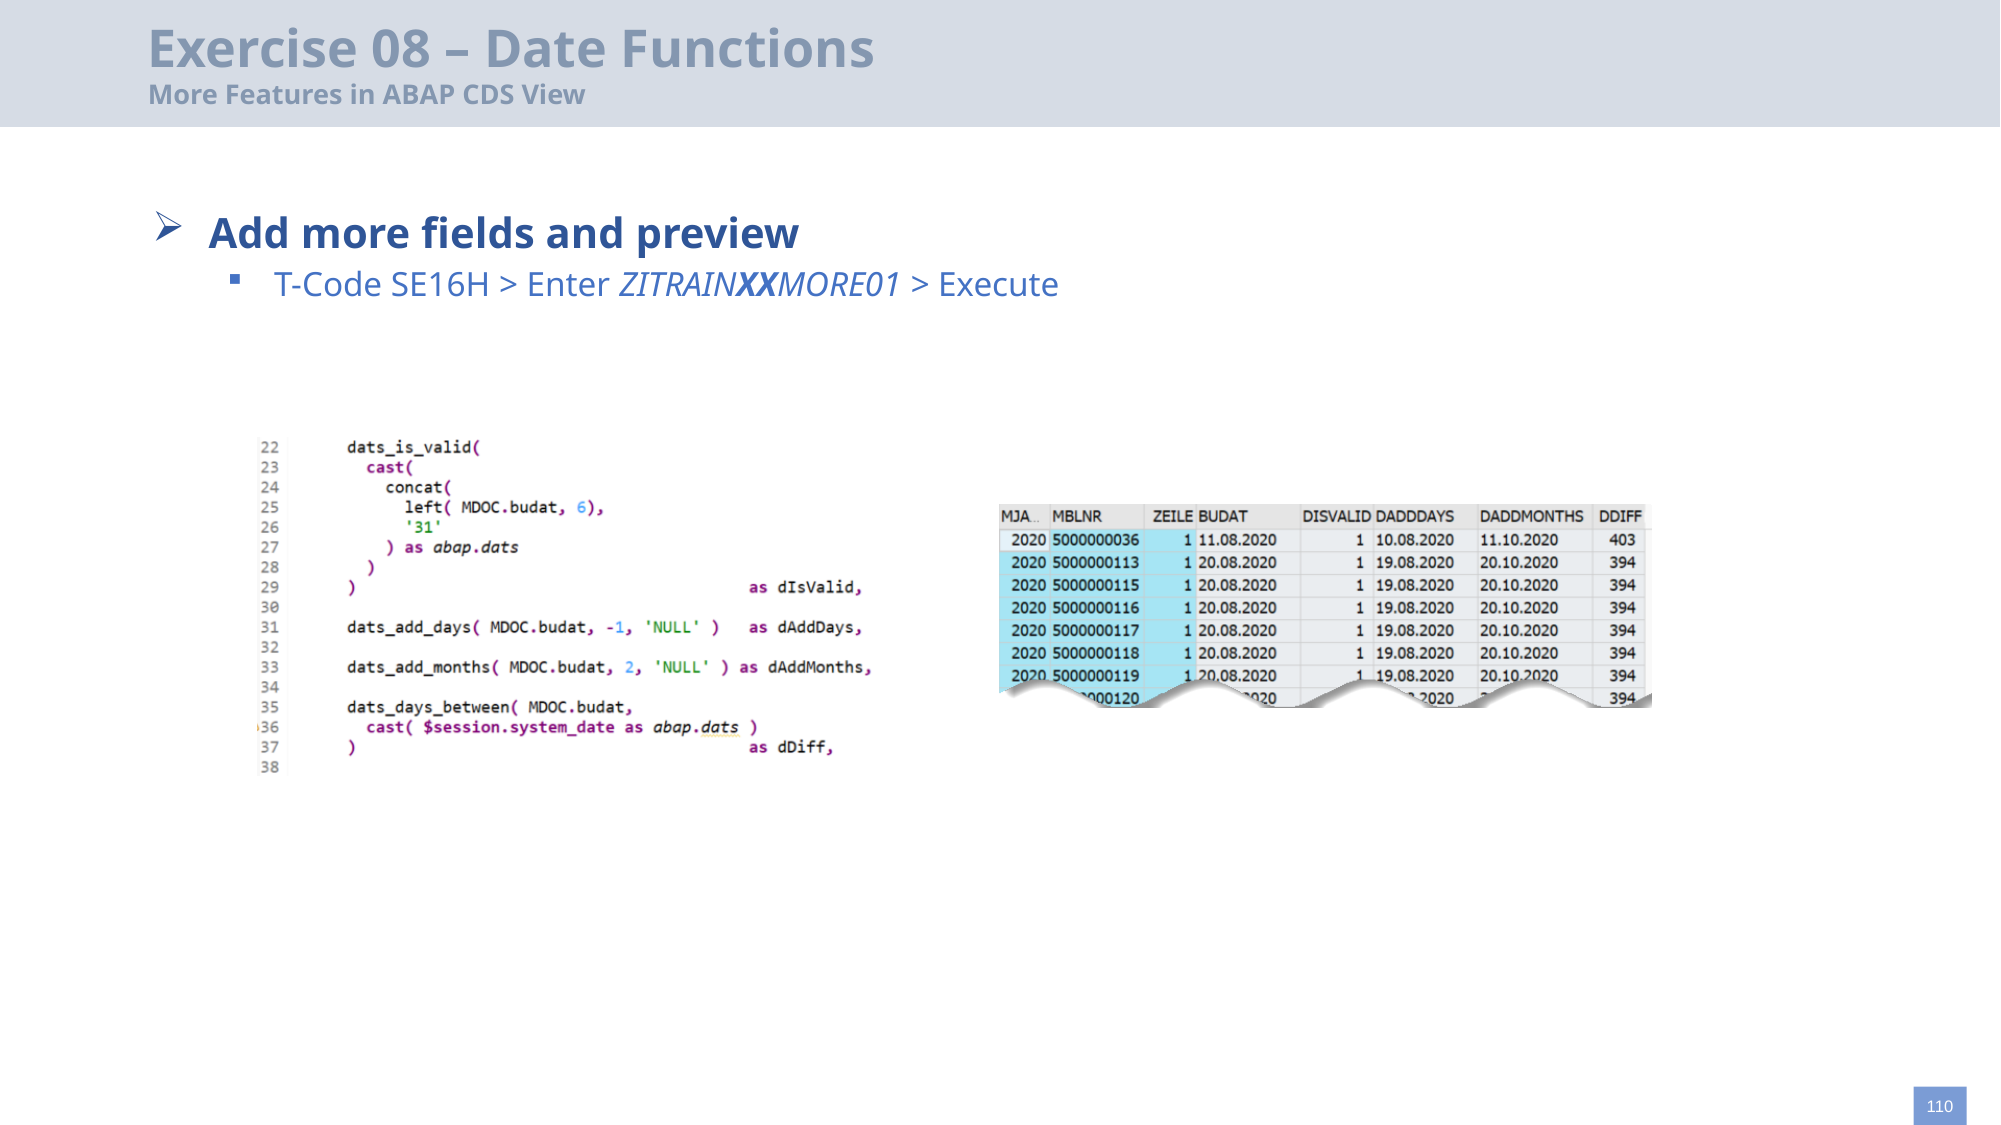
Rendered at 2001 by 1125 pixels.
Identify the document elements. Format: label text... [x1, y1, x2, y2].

title Exercise 08 – Date Functions More Features in ABAP CDS View [133, 0, 1867, 128]
picture [257, 436, 880, 776]
picture [999, 504, 1653, 709]
list Add more fields and preview T-Code SE16H > Enter ZITRAINXXMORE01 > Execute [137, 199, 1863, 1014]
